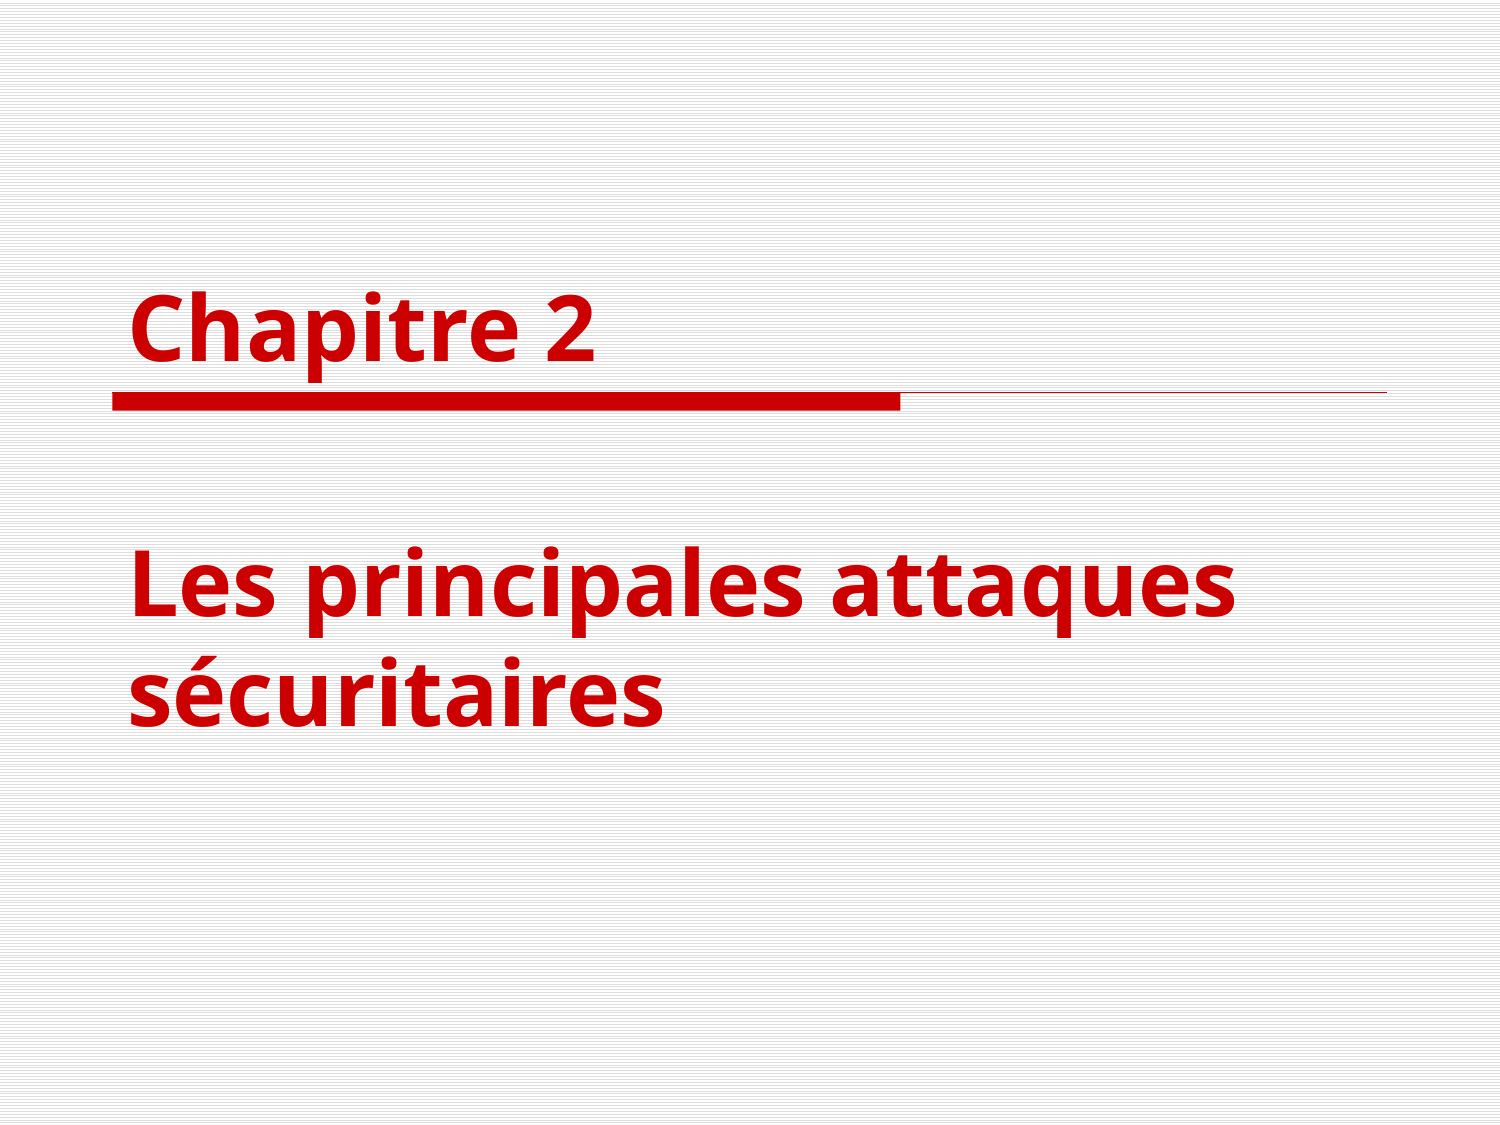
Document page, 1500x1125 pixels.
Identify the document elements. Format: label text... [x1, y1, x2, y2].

title Chapitre 2 [112, 162, 1388, 388]
text_box Les principales attaques sécuritaires [112, 527, 1500, 752]
